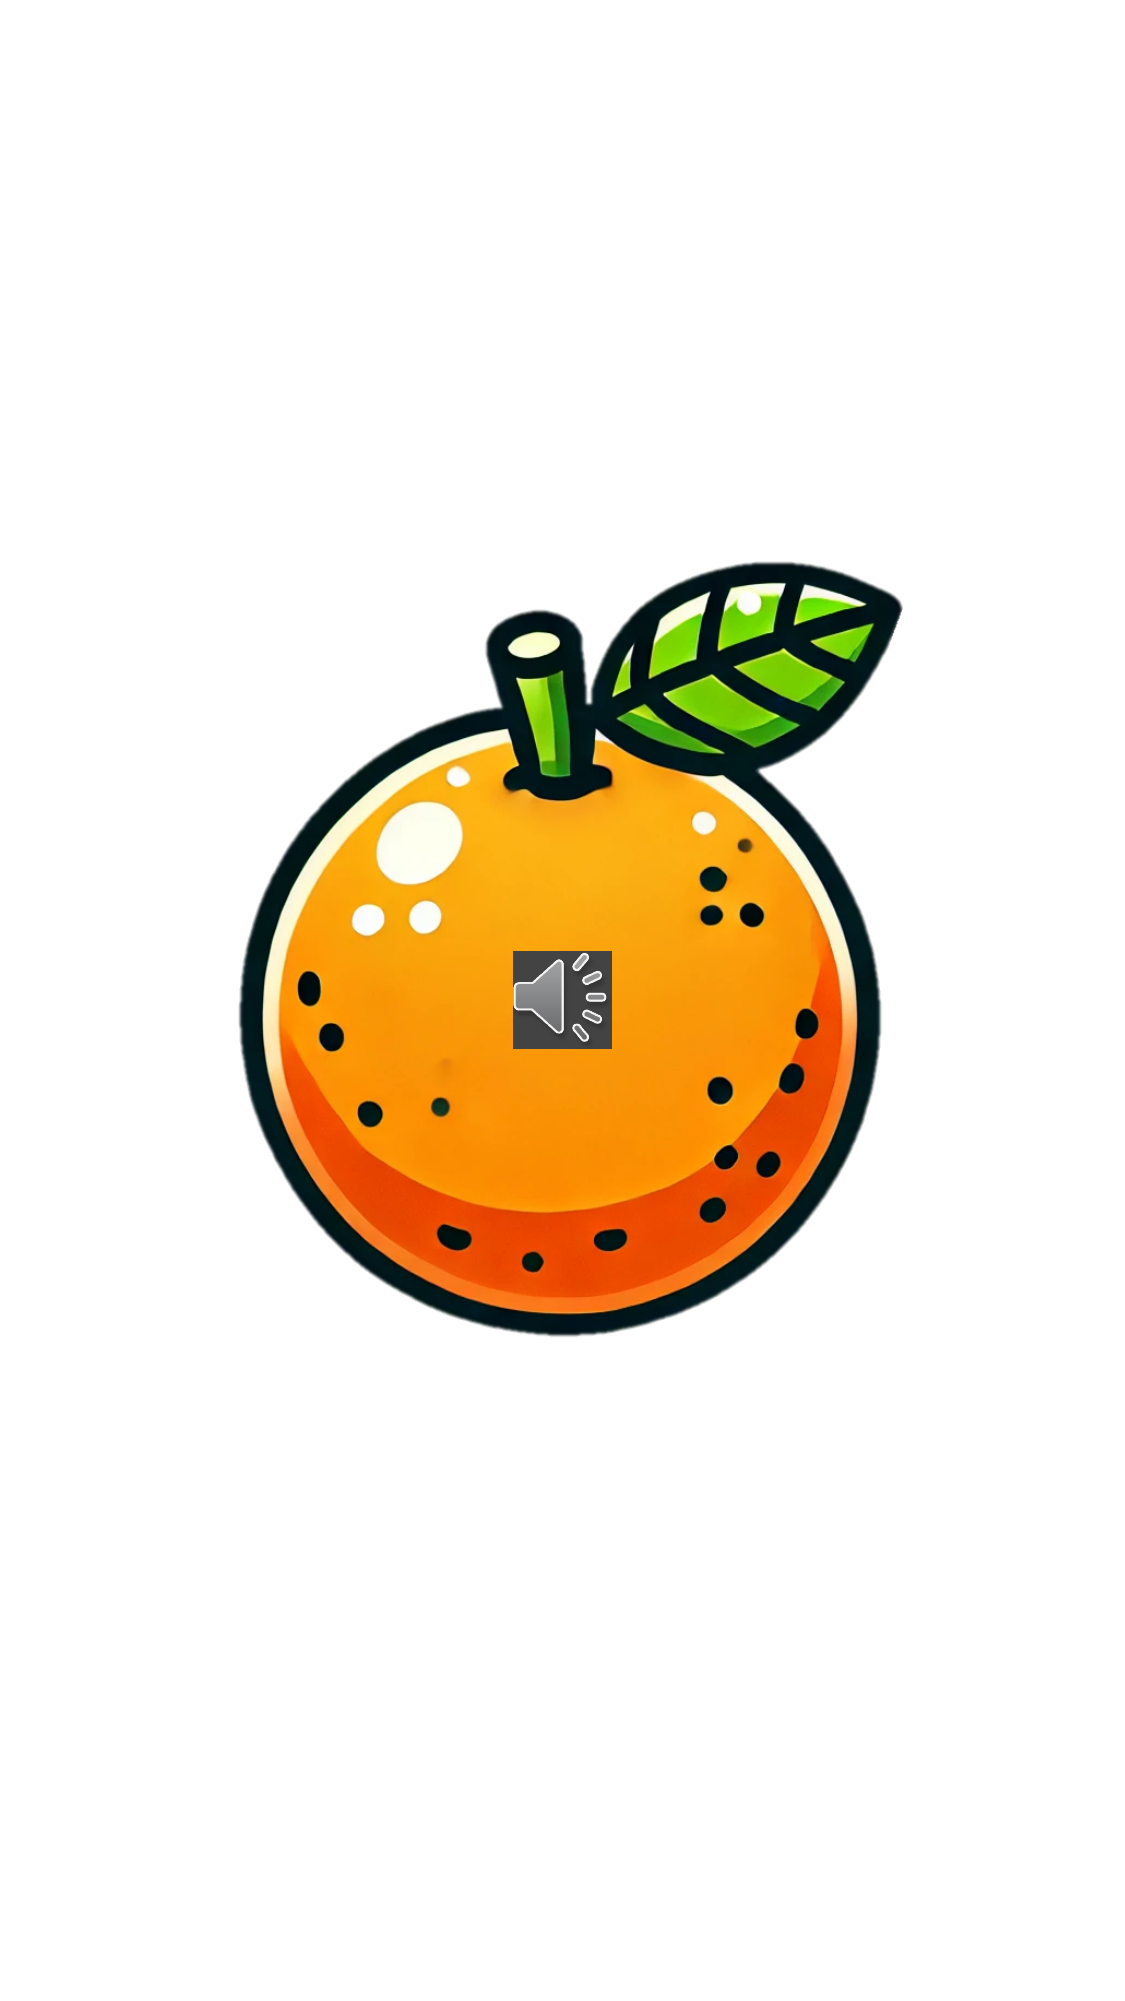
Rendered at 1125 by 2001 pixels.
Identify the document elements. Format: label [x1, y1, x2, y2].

picture [0, 440, 1118, 1559]
